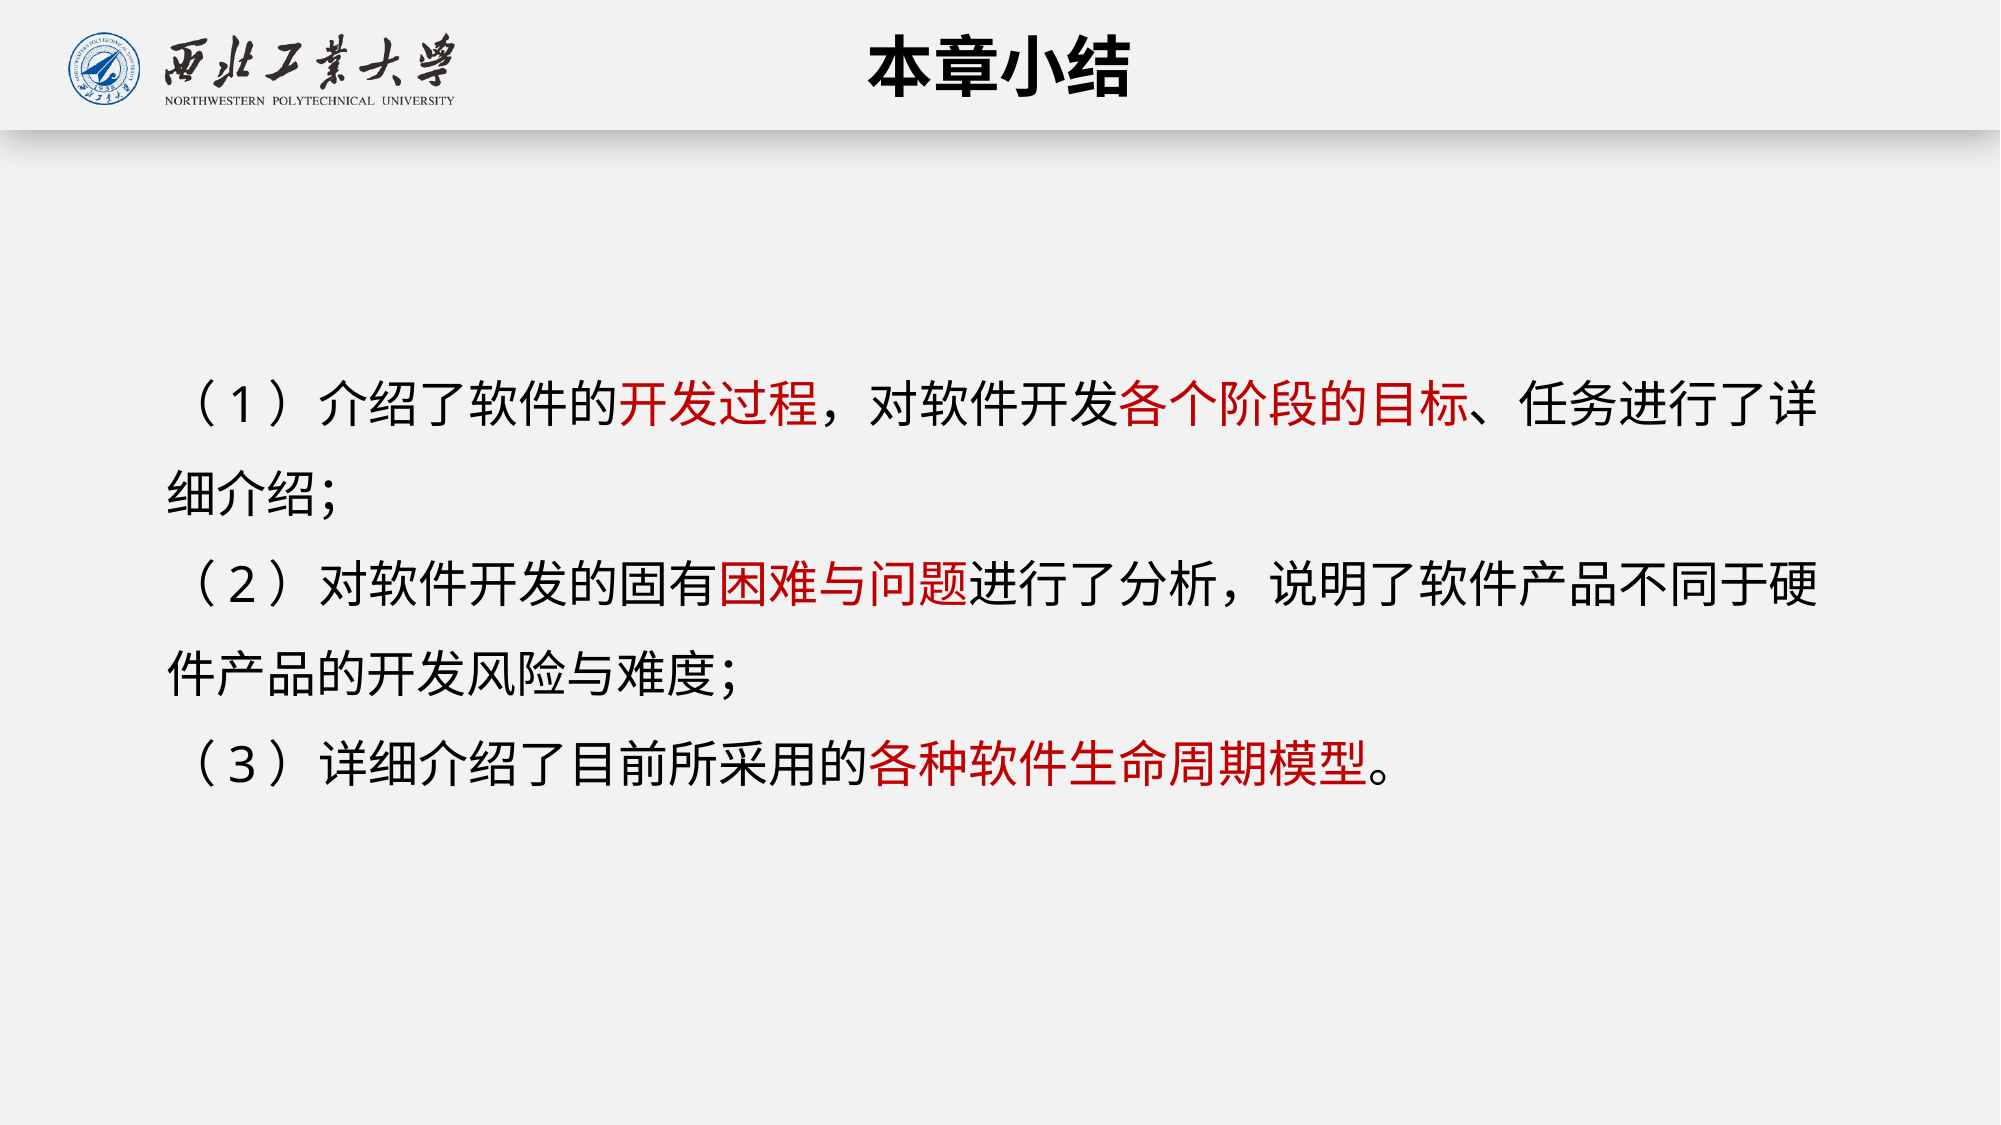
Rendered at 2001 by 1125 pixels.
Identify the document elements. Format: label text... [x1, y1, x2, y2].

text_box 本章小结 [0, 0, 2000, 131]
text_box （1）介绍了软件的开发过程，对软件开发各个阶段的目标、任务进行了详细介绍； （2）对软件开发的固有困难与问题进行了分析，说明了软件产品不同于硬件产品的开发风险与难度； （3）详细介绍了目前所采用的各种软件生命周期模型。 [151, 334, 1849, 800]
picture [68, 32, 455, 105]
